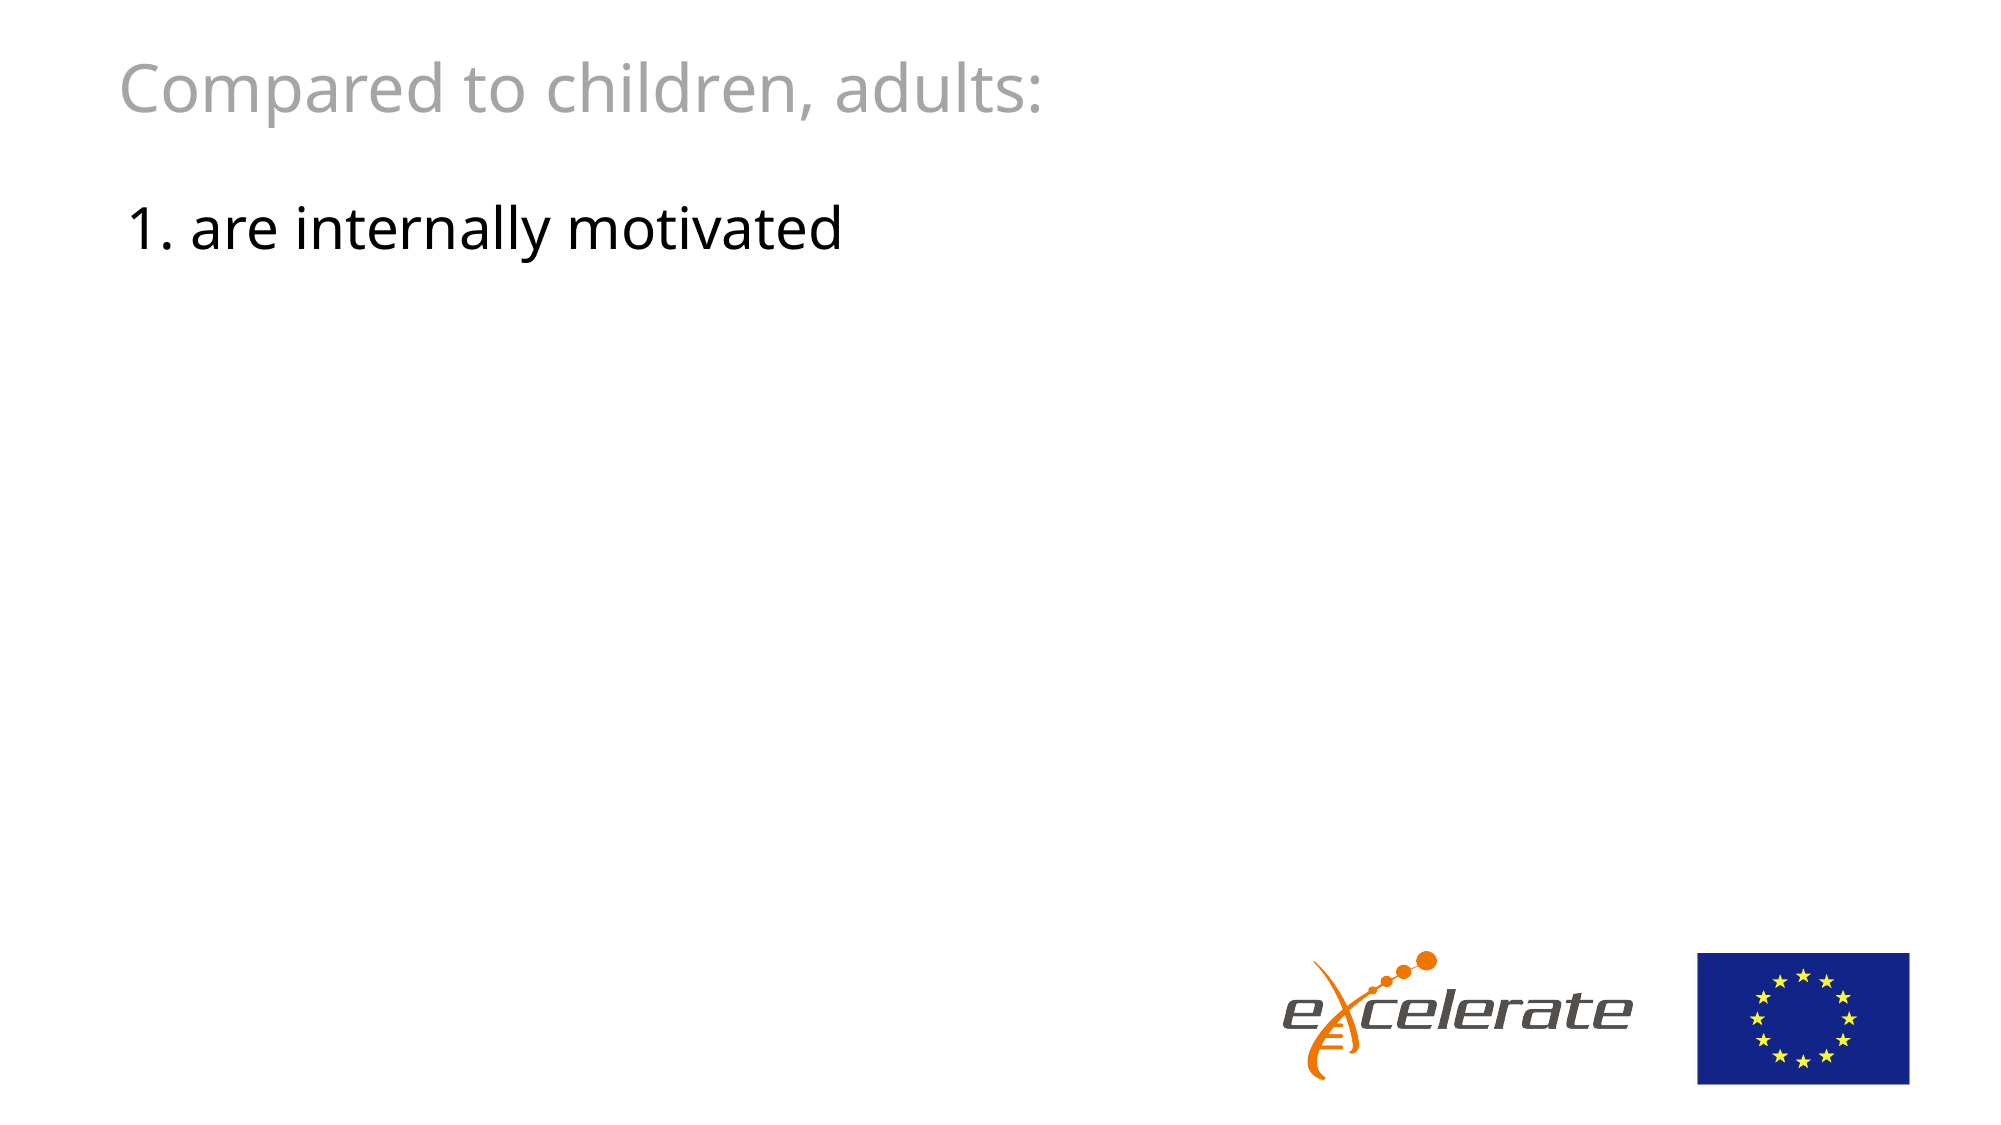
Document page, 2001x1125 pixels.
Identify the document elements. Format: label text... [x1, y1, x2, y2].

list 1. are internally motivated 2. prefer to be active in decisions relating to their learning 3. they bring a lot of prior knowledge and experience to learning 4. need to have new knowledge linked with existing information 5. are goal-oriented (so learning for learning's sake is unsatisfactory) * prefer learning what is authentic and directly relevant to their work or existing interests 6. are more practical learners, wanting to be able to apply what is learned 7. prefer to be treated as partners in the learning experience [118, 198, 1902, 913]
picture [1283, 951, 1633, 1080]
picture [1693, 949, 1913, 1088]
title Compared to children, adults: [118, 54, 1902, 138]
